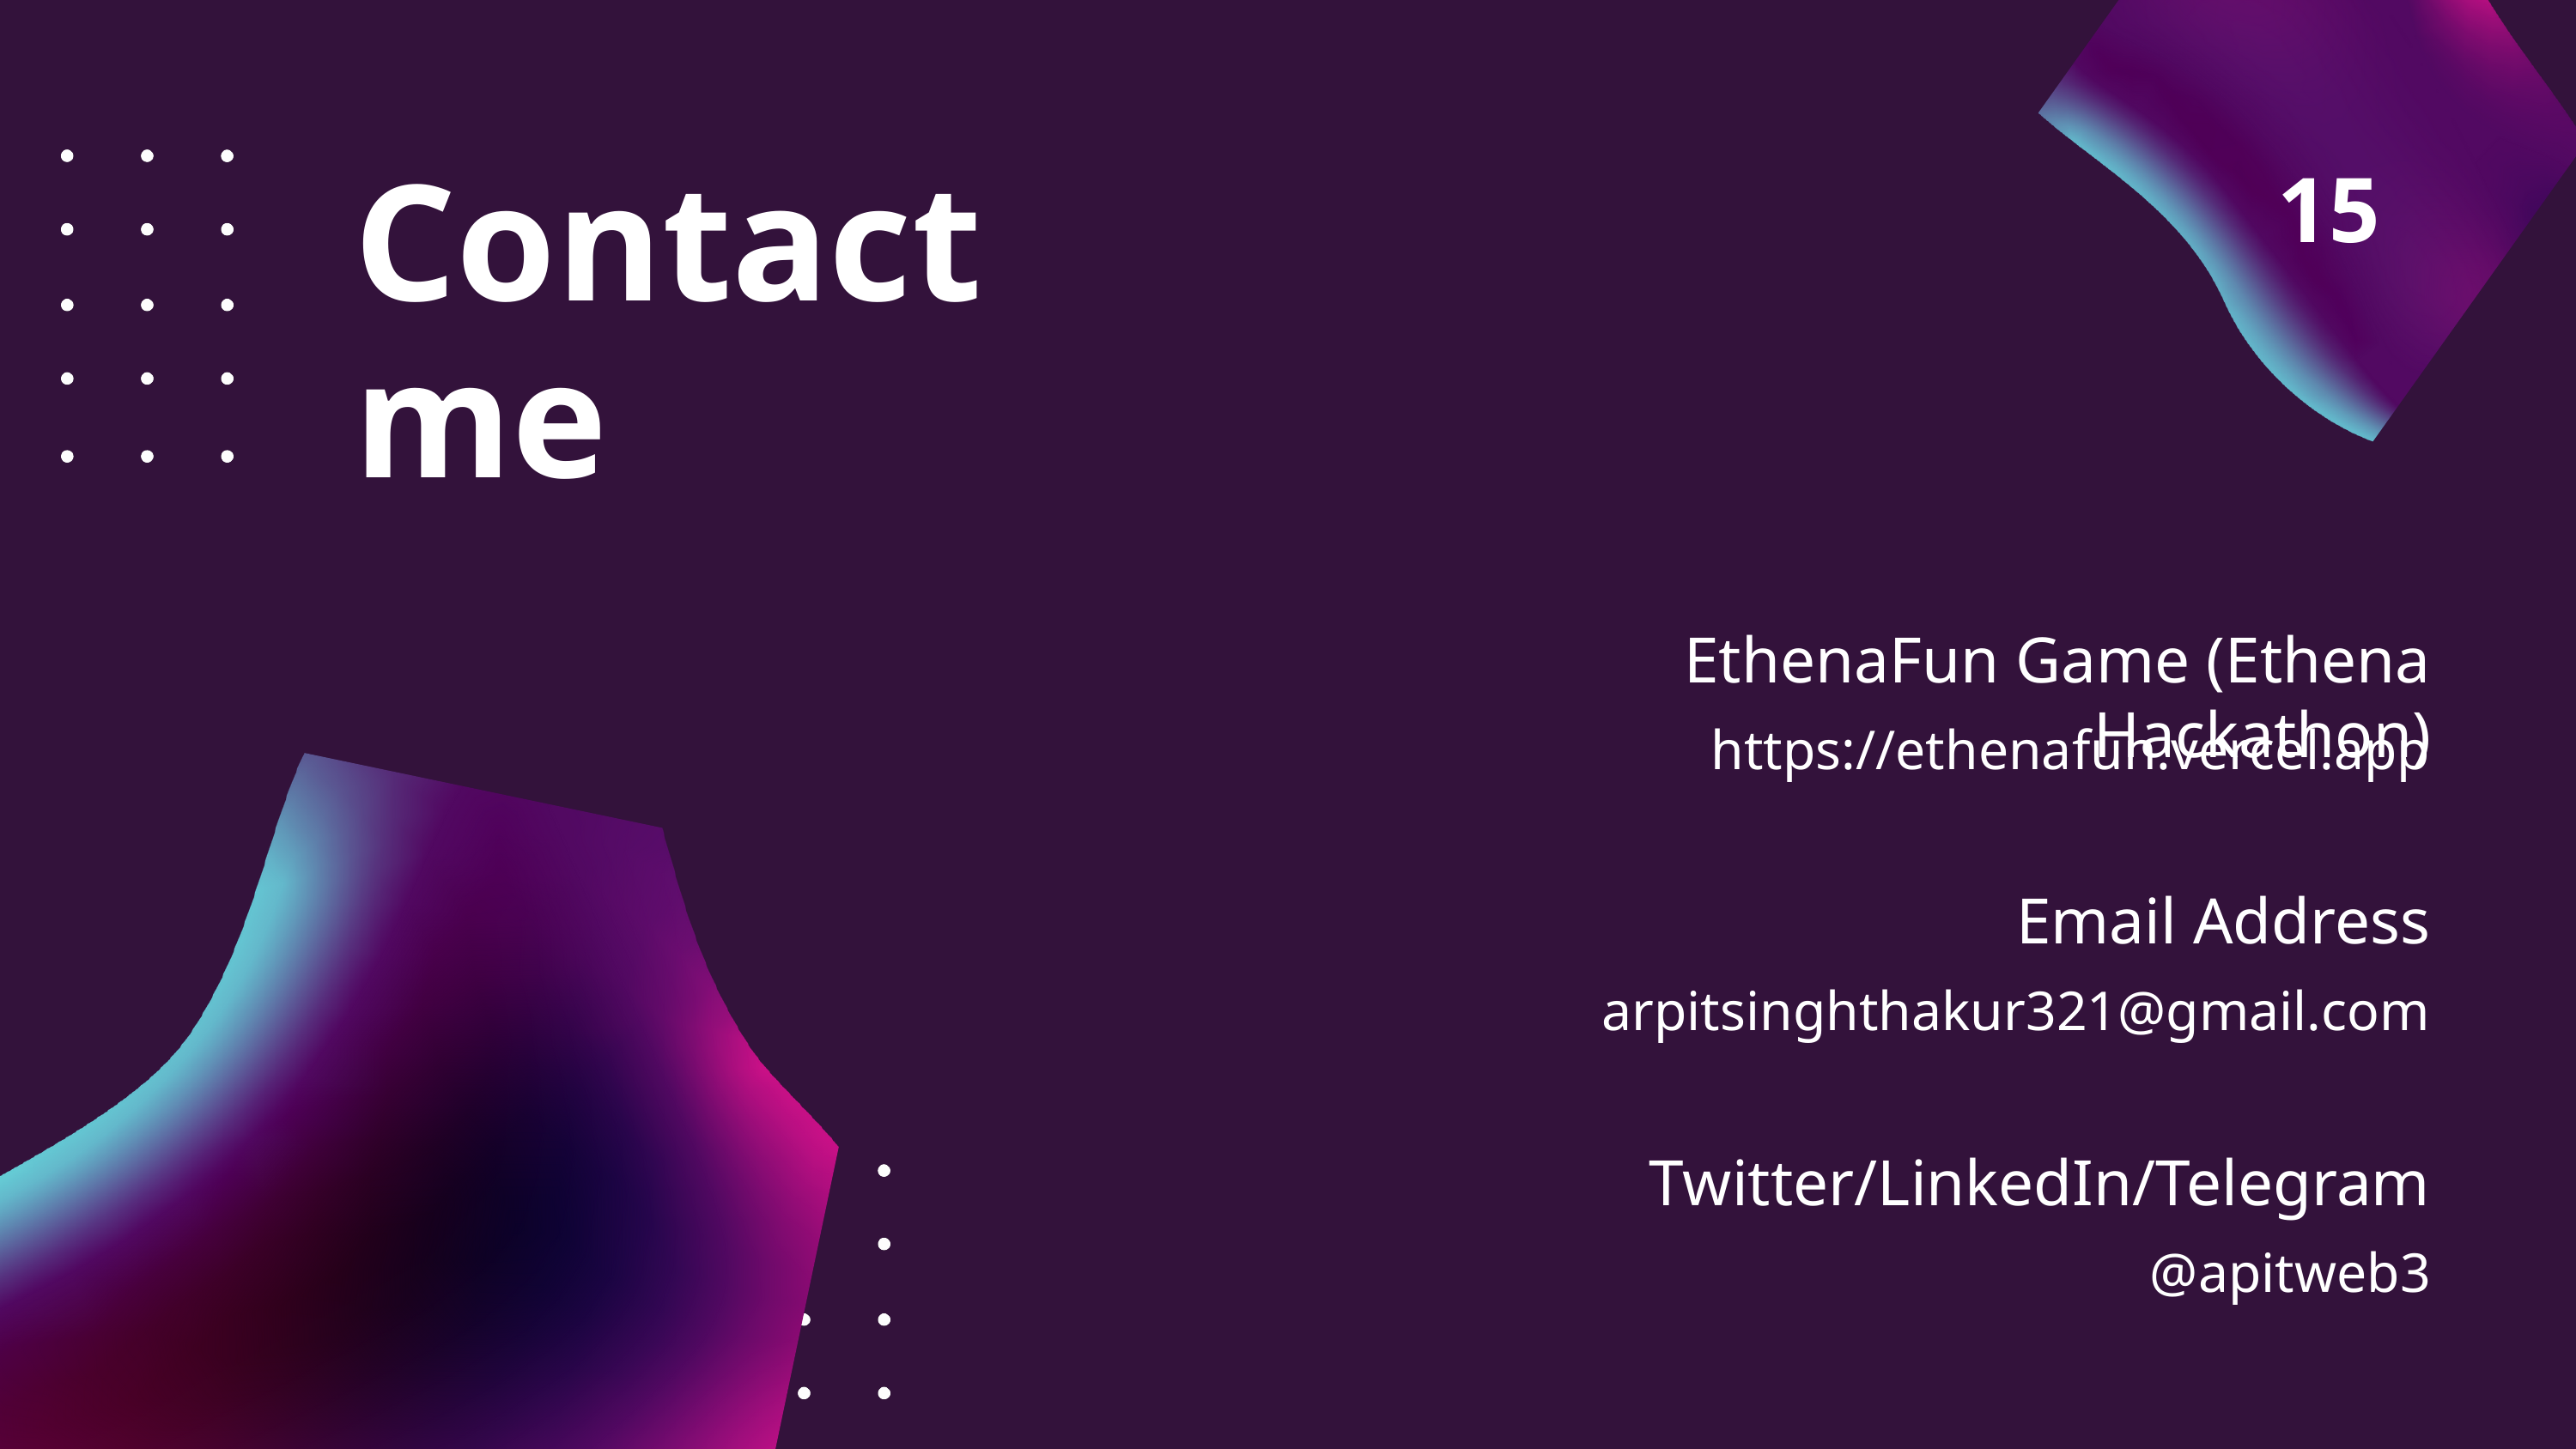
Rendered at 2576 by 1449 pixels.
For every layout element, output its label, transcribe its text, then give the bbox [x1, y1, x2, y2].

text_box [0, 144, 239, 467]
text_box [1338, 619, 2432, 1304]
text_box [0, 688, 896, 1449]
text_box [1986, 0, 2576, 455]
text_box 15 [2257, 162, 2380, 261]
text_box Contact me [354, 155, 1254, 510]
text_box [776, 1159, 896, 1449]
